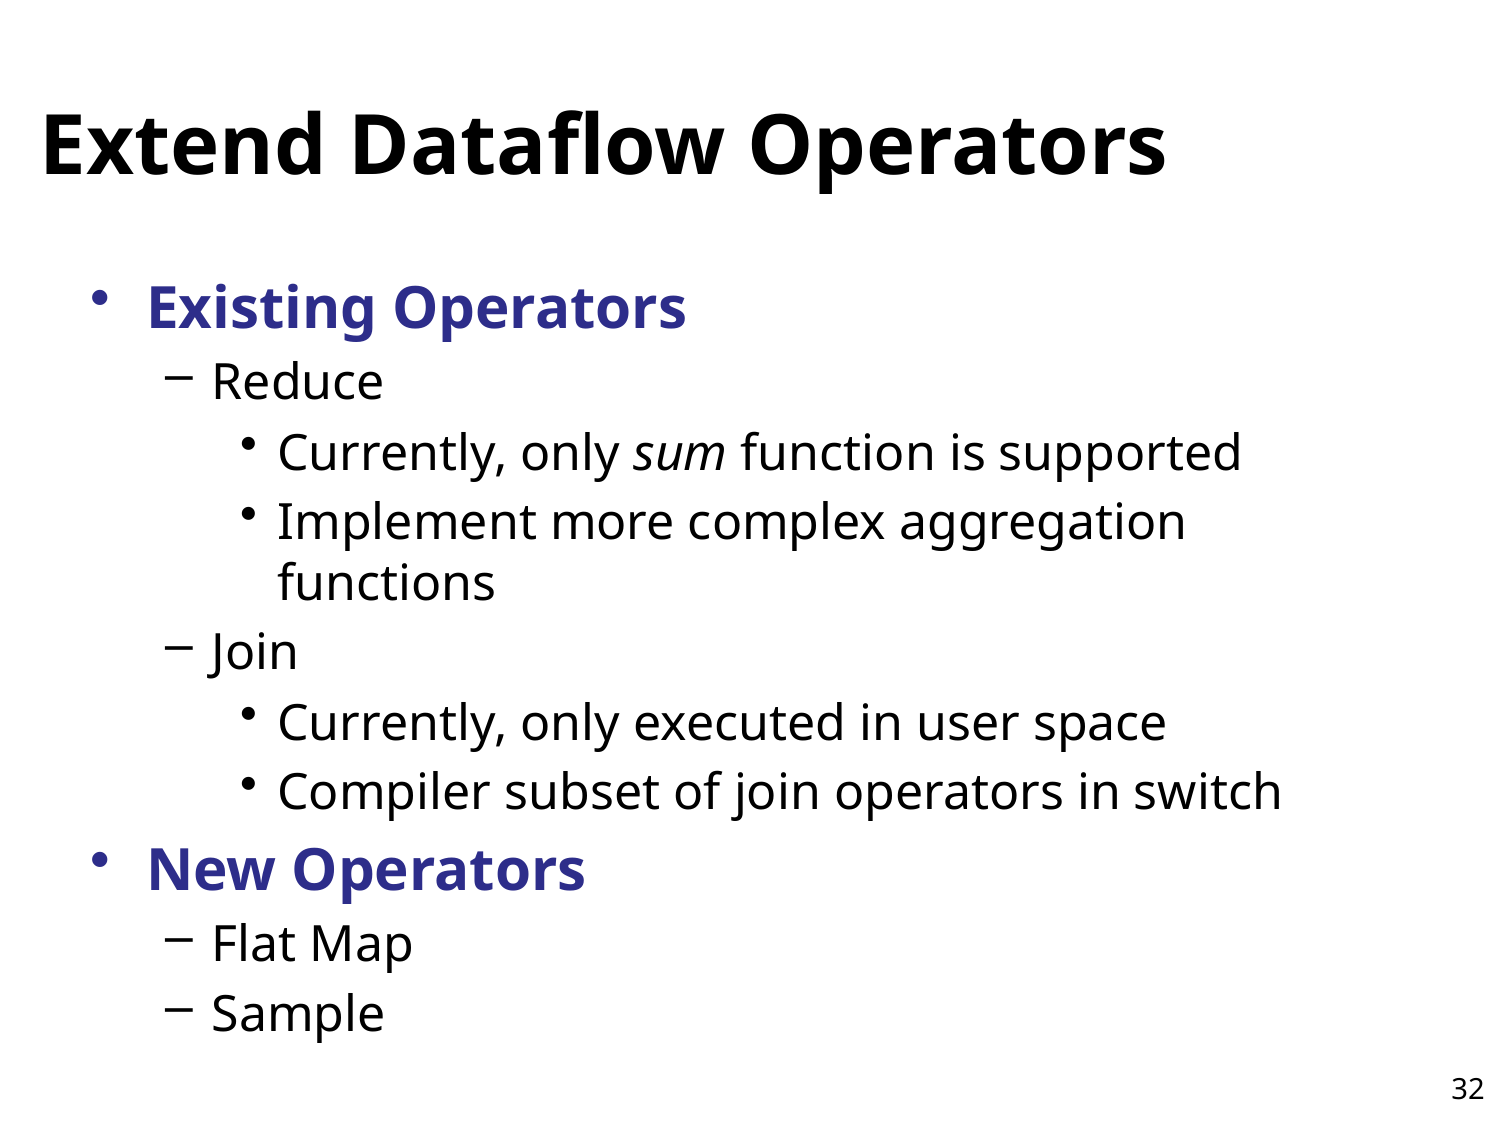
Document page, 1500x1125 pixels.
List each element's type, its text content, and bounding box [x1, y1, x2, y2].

title Extend Dataflow Operators [24, 47, 1463, 236]
slide_number 32 [1149, 1062, 1500, 1101]
list Existing Operators Reduce Currently, only sum function is supported Implement more complex aggregation functions Join Currently, only executed in user space Compiler subset of join operators in switch New Operators Flat Map Sample [74, 262, 1426, 1063]
